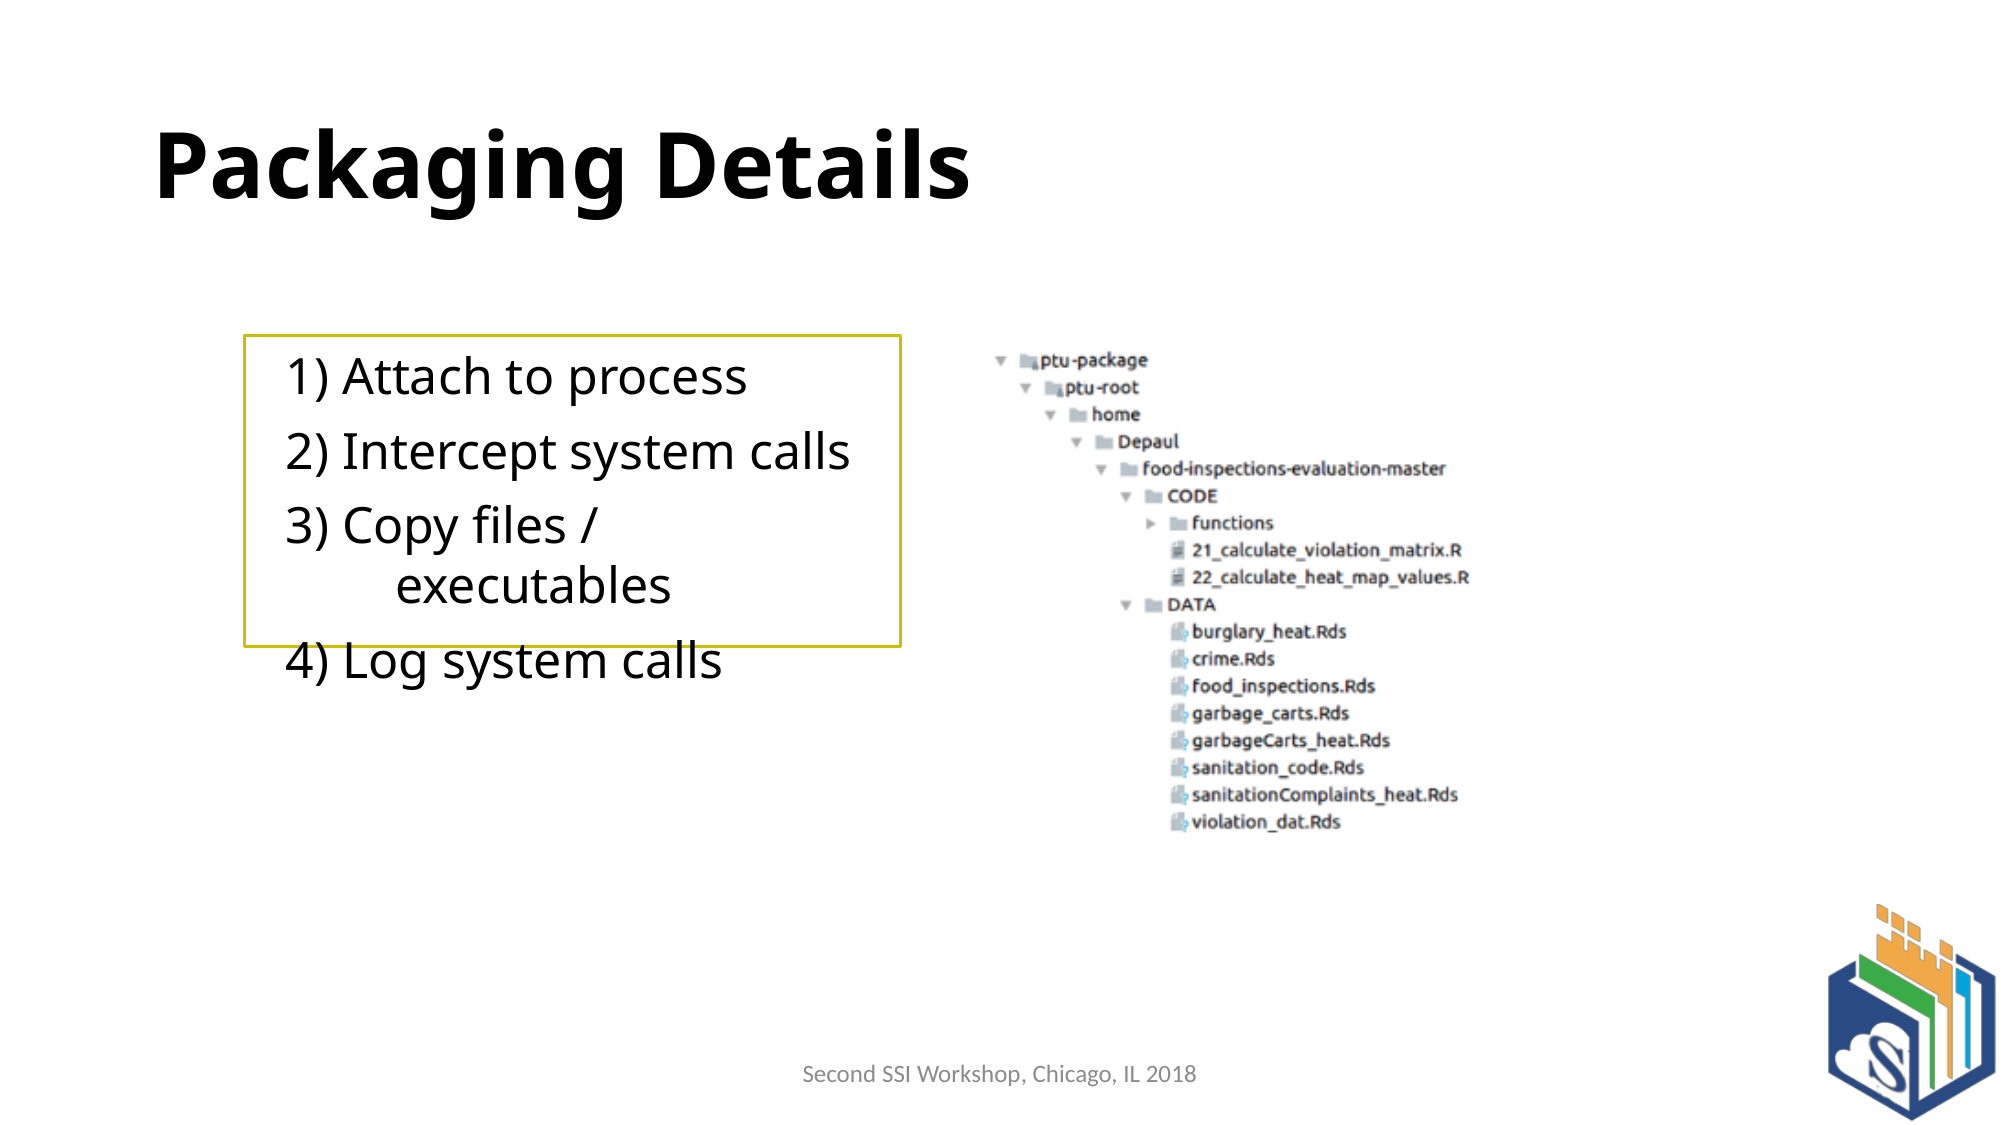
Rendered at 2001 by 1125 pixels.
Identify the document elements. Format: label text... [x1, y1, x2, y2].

title Packaging Details [137, 59, 1863, 278]
footer Second SSI Workshop, Chicago, IL 2018 [662, 1042, 1338, 1103]
text_box 1) Attach to process 2) Intercept system calls 3) Copy files / executables 4) Log system calls [244, 335, 901, 647]
picture [978, 335, 1489, 854]
picture [1776, 904, 2000, 1125]
